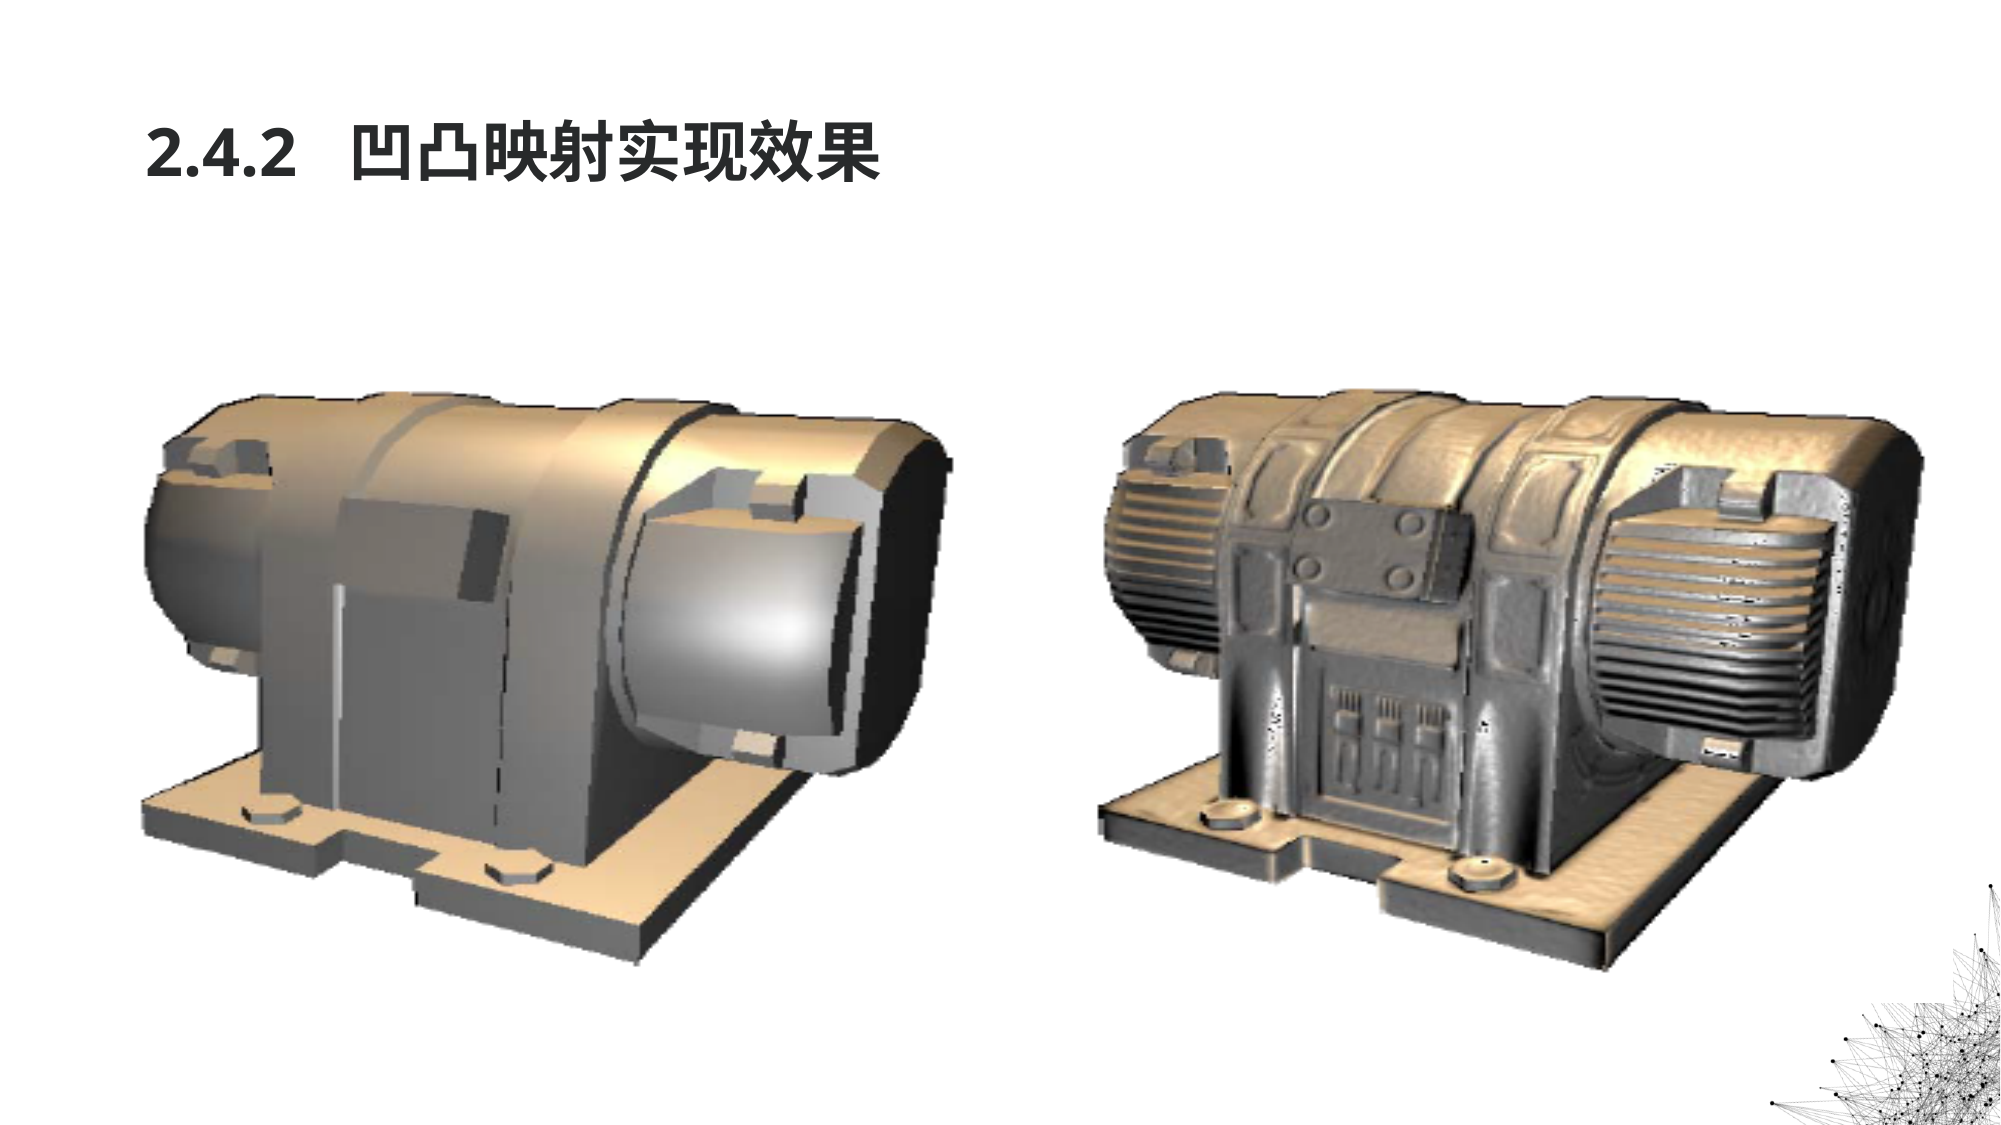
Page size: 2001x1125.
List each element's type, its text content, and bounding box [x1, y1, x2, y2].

picture [1031, 371, 2001, 1125]
picture [102, 374, 969, 992]
text_box 2.4.2 凹凸映射实现效果 [137, 35, 1843, 275]
